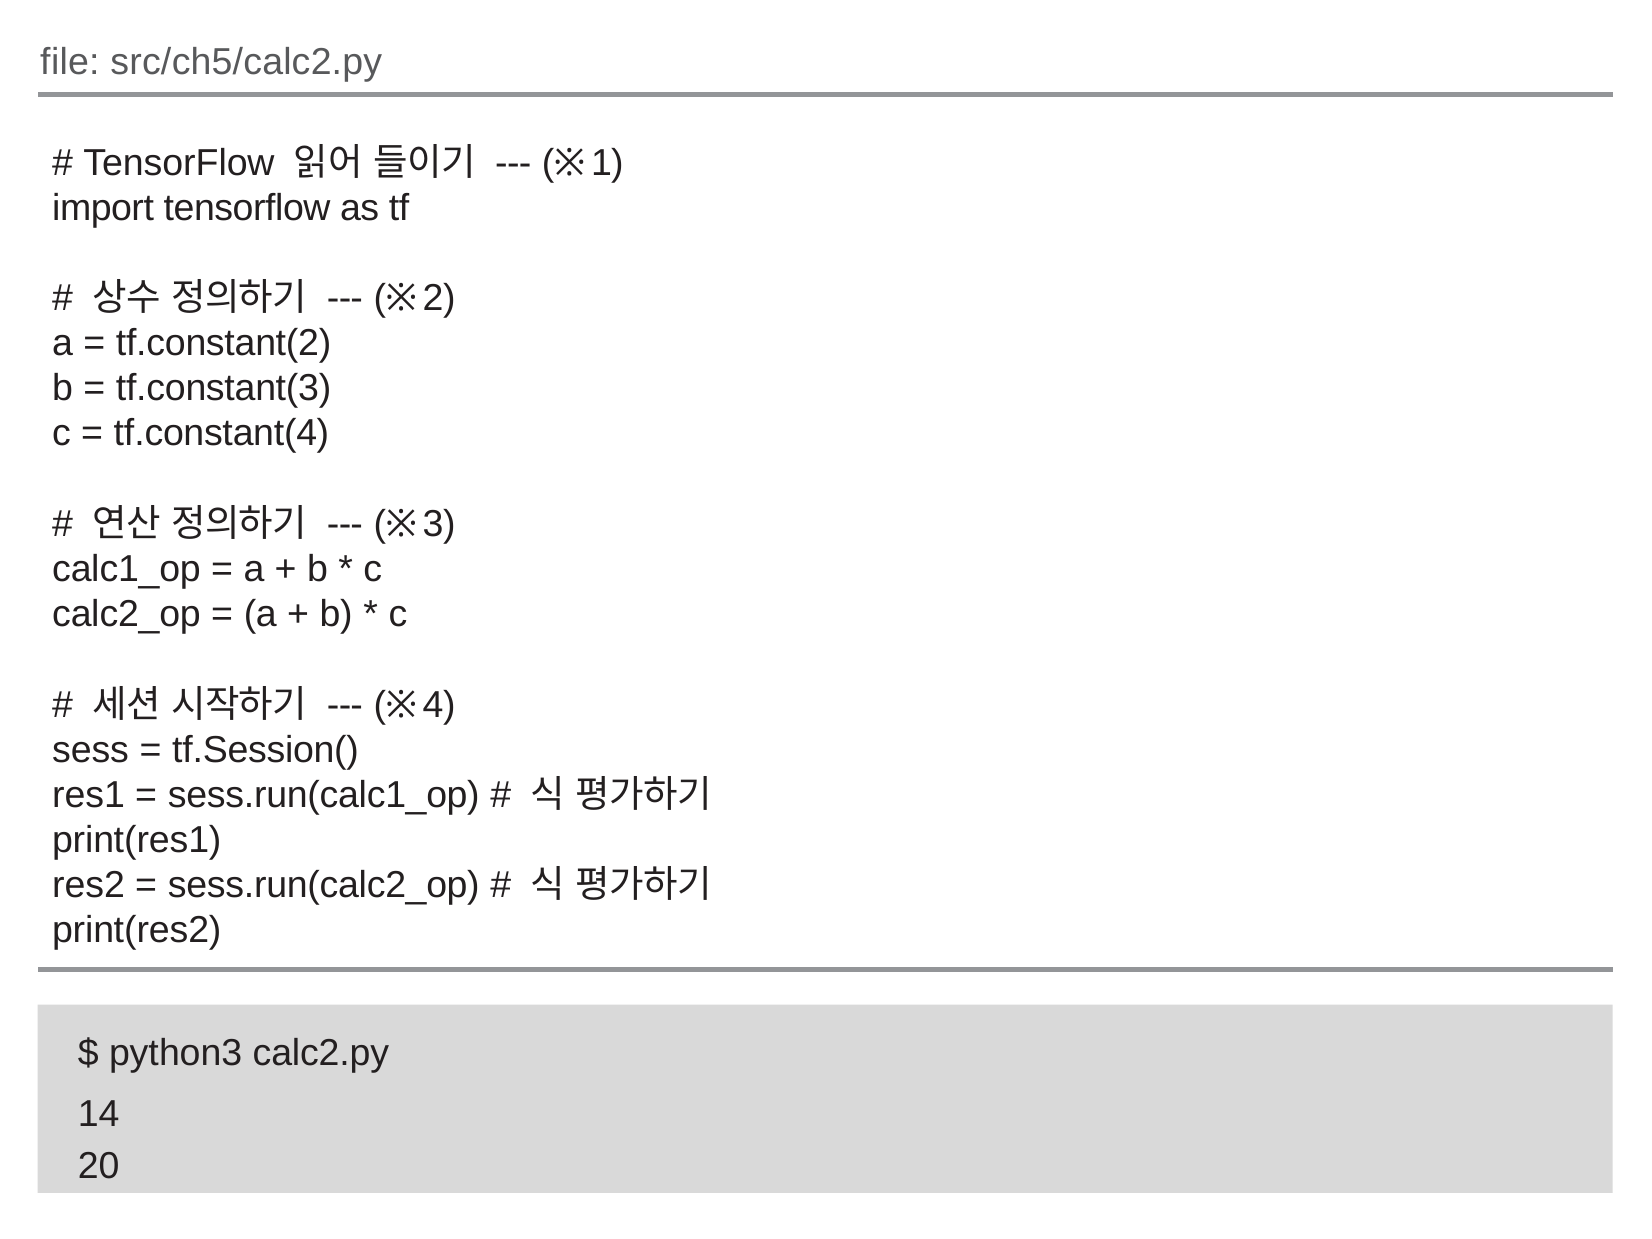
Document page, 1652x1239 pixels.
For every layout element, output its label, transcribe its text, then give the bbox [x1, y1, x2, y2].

text_box $ python3 calc2.py 14 20 [37, 1004, 1613, 1193]
text_box file: src/ch5/calc2.py # TensorFlow 읽어 들이기 --- (※1) import tensorflow as tf # 상수 정의하기 --- (※2) a = tf.constant(2) b = tf.constant(3) c = tf.constant(4) # 연산 정의하기 --- (※3) calc1_op = a + b * c calc2_op = (a + b) * c # 세션 시작하기 --- (※4) sess = tf.Session() res1 = sess.run(calc1_op) # 식 평가하기 print(res1) res2 = sess.run(calc2_op) # 식 평가하기 print(res2) [38, 36, 1639, 950]
